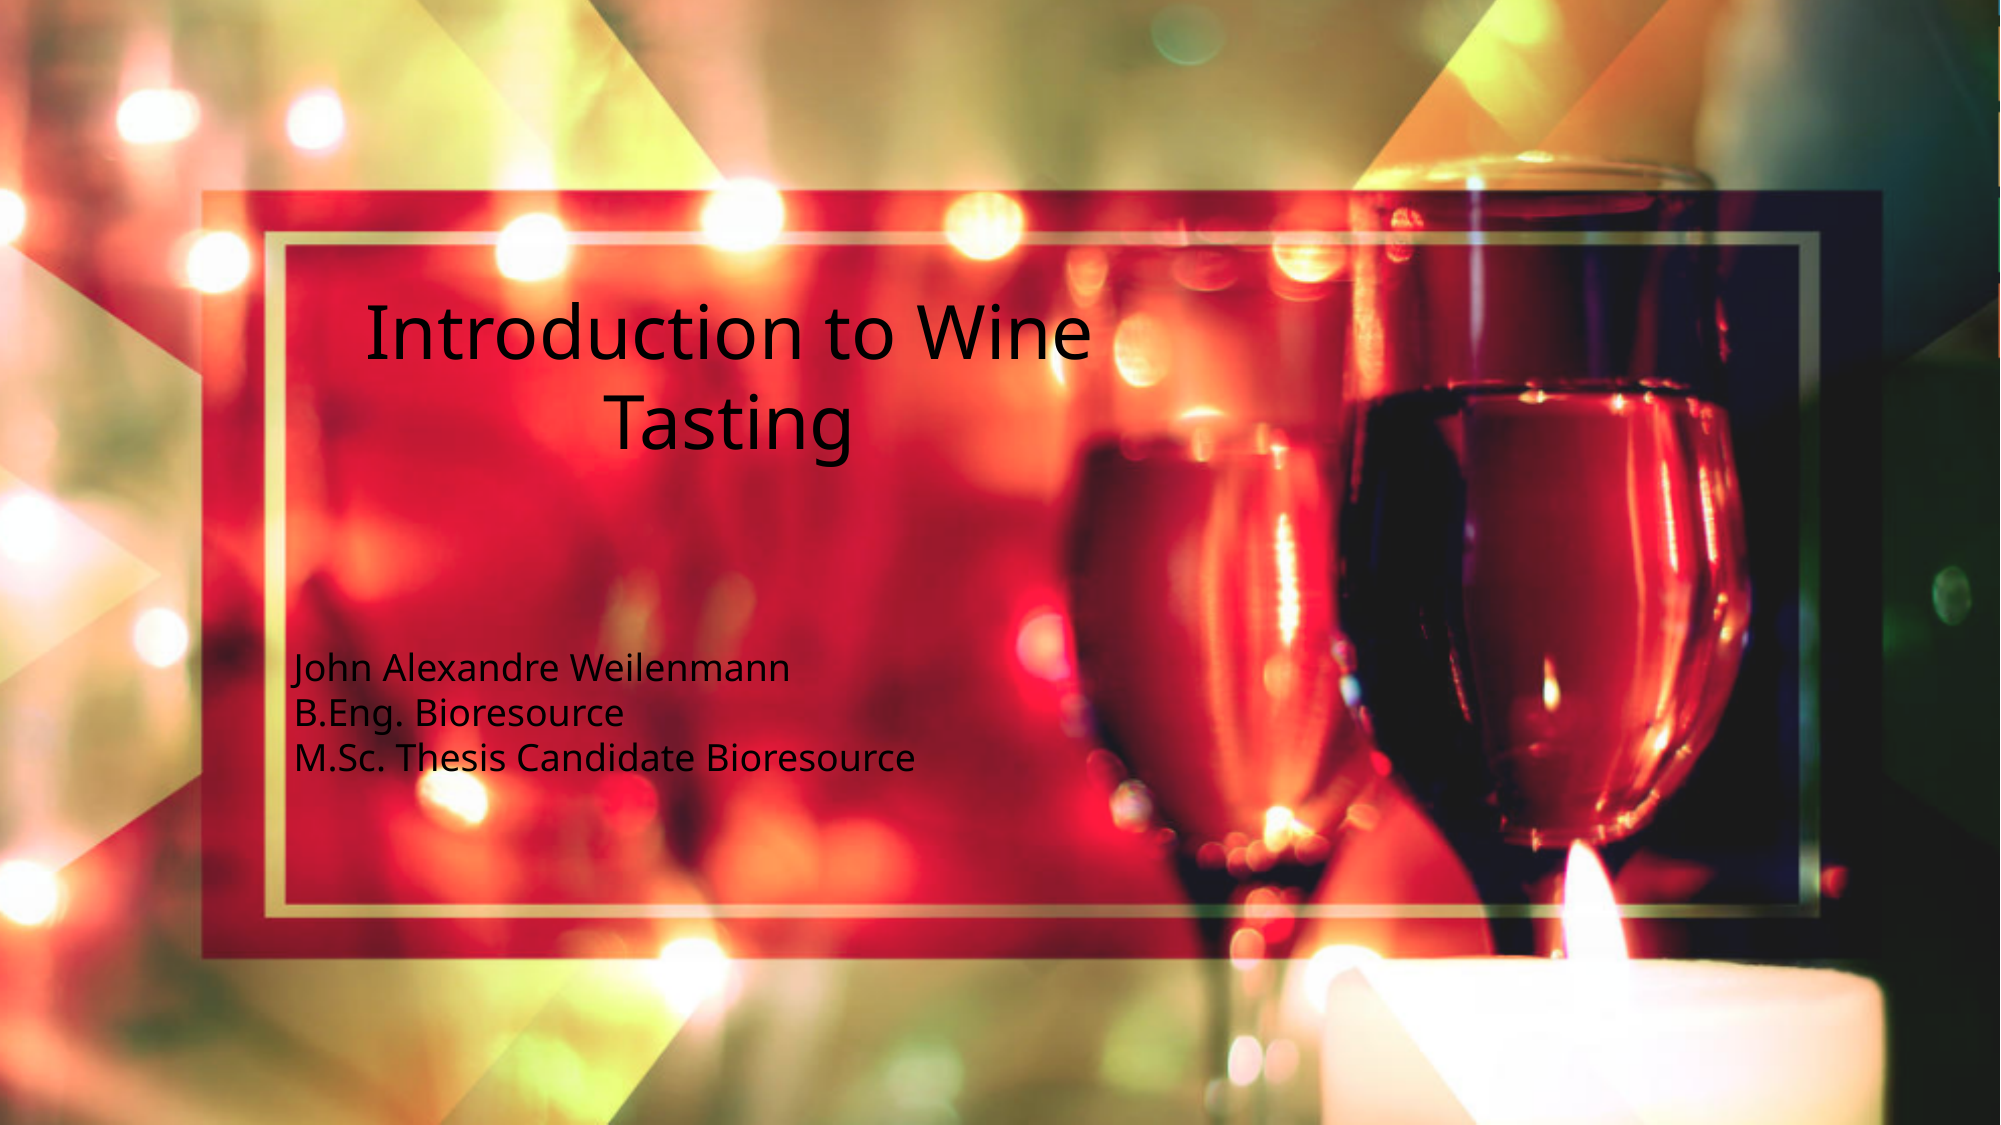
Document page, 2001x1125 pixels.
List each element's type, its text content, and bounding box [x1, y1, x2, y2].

text_box Introduction to Wine Tasting John Alexandre Weilenmann B.Eng. Bioresource M.Sc. Thesis Candidate Bioresource [278, 276, 1182, 853]
